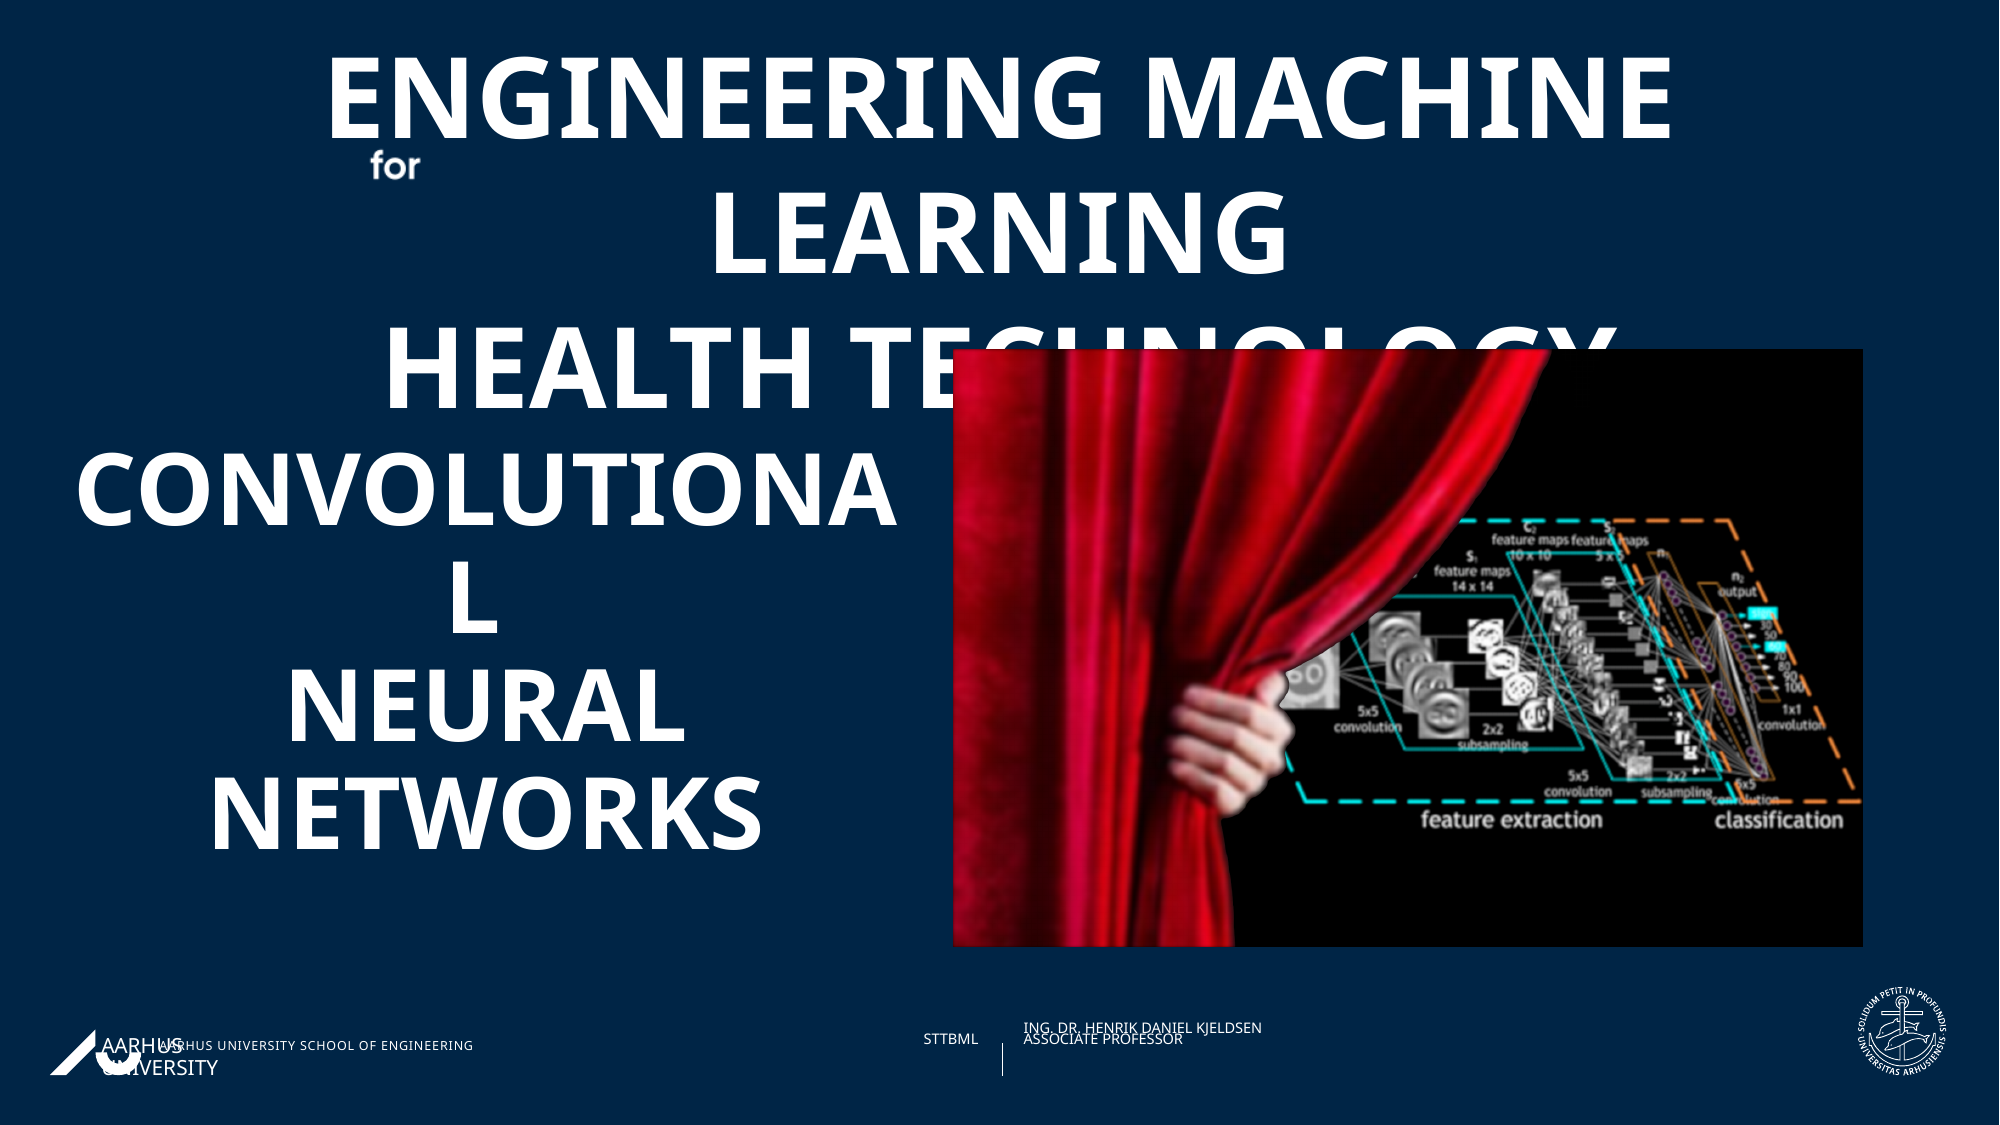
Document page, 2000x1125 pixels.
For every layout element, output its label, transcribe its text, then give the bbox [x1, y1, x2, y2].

picture [360, 139, 432, 187]
title CONVOLUTIONAL NEURAL NETWORKS [66, 491, 906, 819]
picture [953, 349, 1864, 947]
text_box ENGINEERING MACHINE LEARNING HEALTH TECHNOLOGY [78, 19, 1922, 439]
